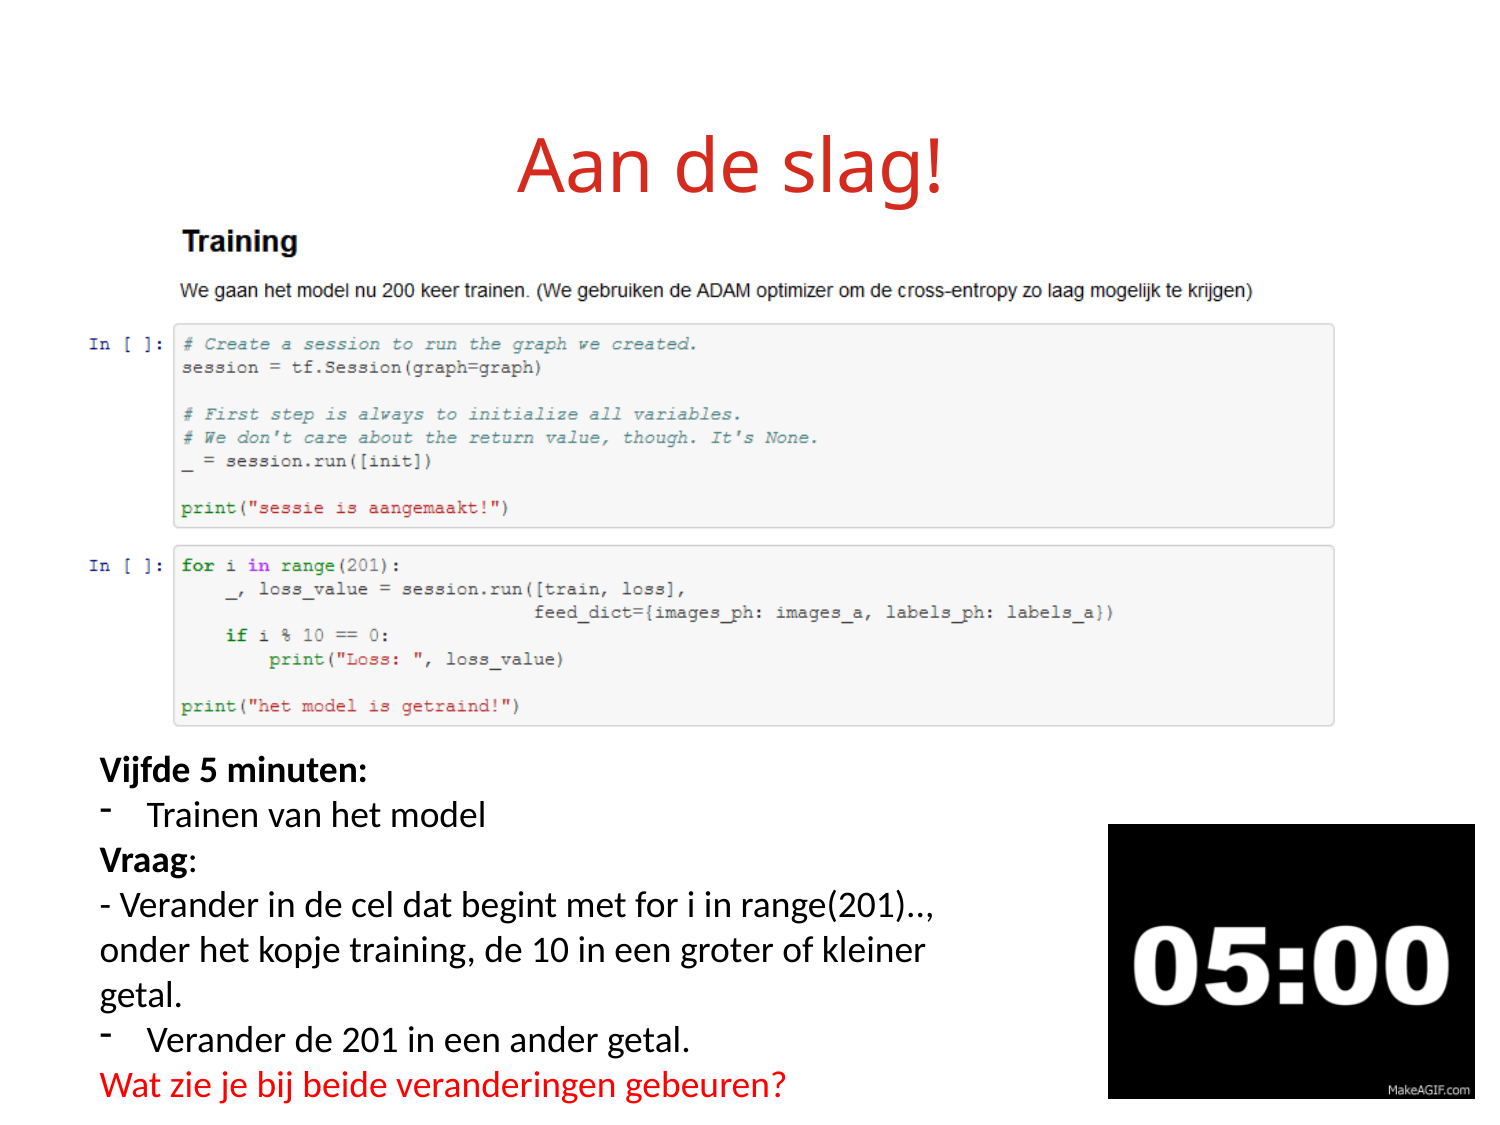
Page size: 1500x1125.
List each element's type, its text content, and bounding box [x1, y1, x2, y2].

text_box Aan de slag! [318, 59, 1145, 222]
picture [84, 222, 1412, 732]
picture [1108, 824, 1475, 1099]
text_box Vijfde 5 minuten: Trainen van het model Vraag: - Verander in de cel dat begint met for i in range(201).., onder het kopje training, de 10 in een groter of kleiner getal. Verander de 201 in een ander getal. Wat zie je bij beide veranderingen gebeuren? [84, 737, 959, 1125]
